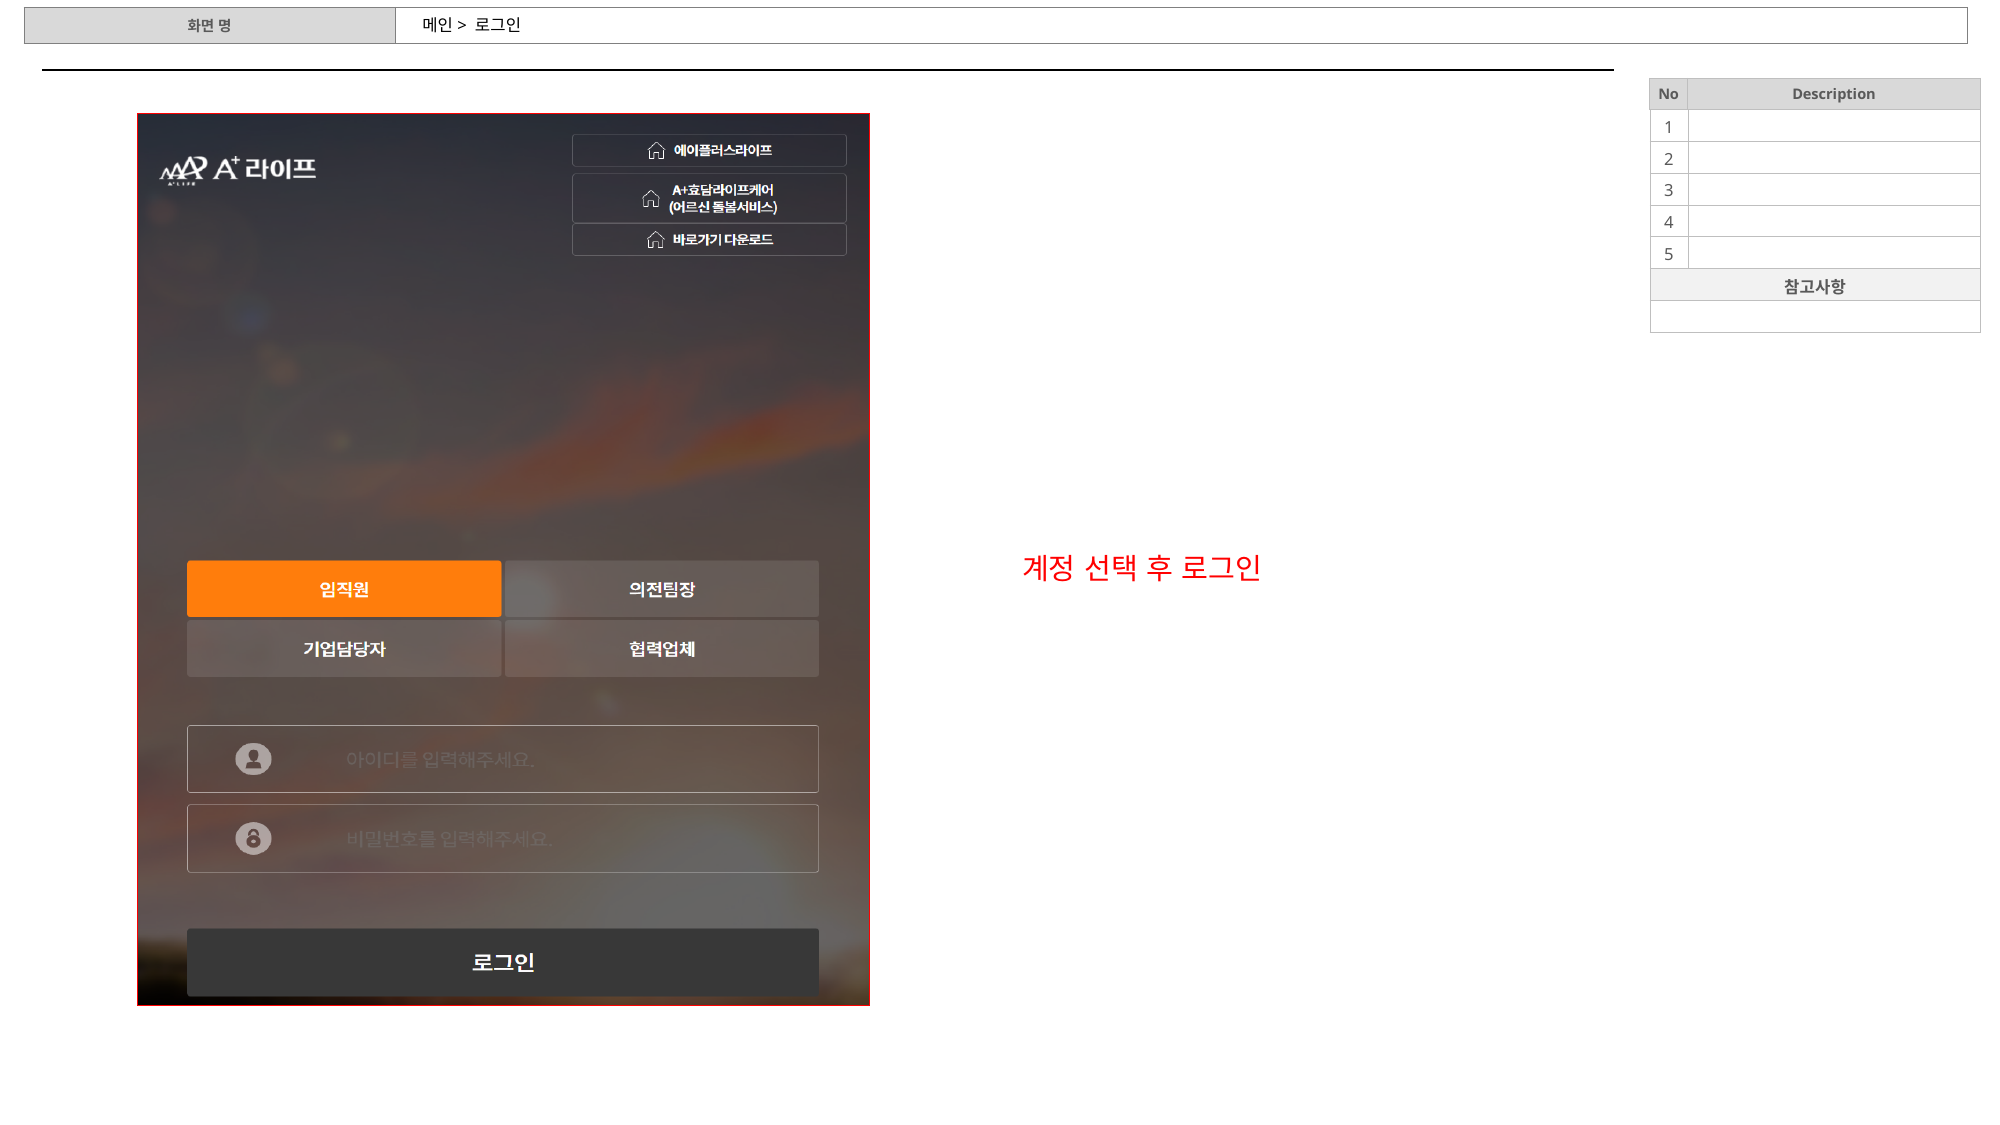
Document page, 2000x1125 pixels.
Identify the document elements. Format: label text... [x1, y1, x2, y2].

table_cell [1689, 174, 1980, 205]
table_cell [1651, 301, 1980, 332]
table_cell [1689, 142, 1980, 173]
picture [137, 113, 871, 1007]
text_box 메인> 로그인 [407, 7, 537, 42]
table_cell 2 [1651, 142, 1688, 173]
table_header 1 [1651, 110, 1688, 141]
table_cell 4 [1651, 206, 1688, 236]
table_cell 5 [1651, 237, 1688, 268]
table_cell 참고사항 [1651, 269, 1980, 300]
table_cell [1689, 237, 1980, 268]
table_cell [1689, 206, 1980, 236]
text_box 계정 선택 후 로그인 [1007, 543, 1539, 593]
table_cell 3 [1651, 174, 1688, 205]
table_header [1689, 110, 1980, 141]
